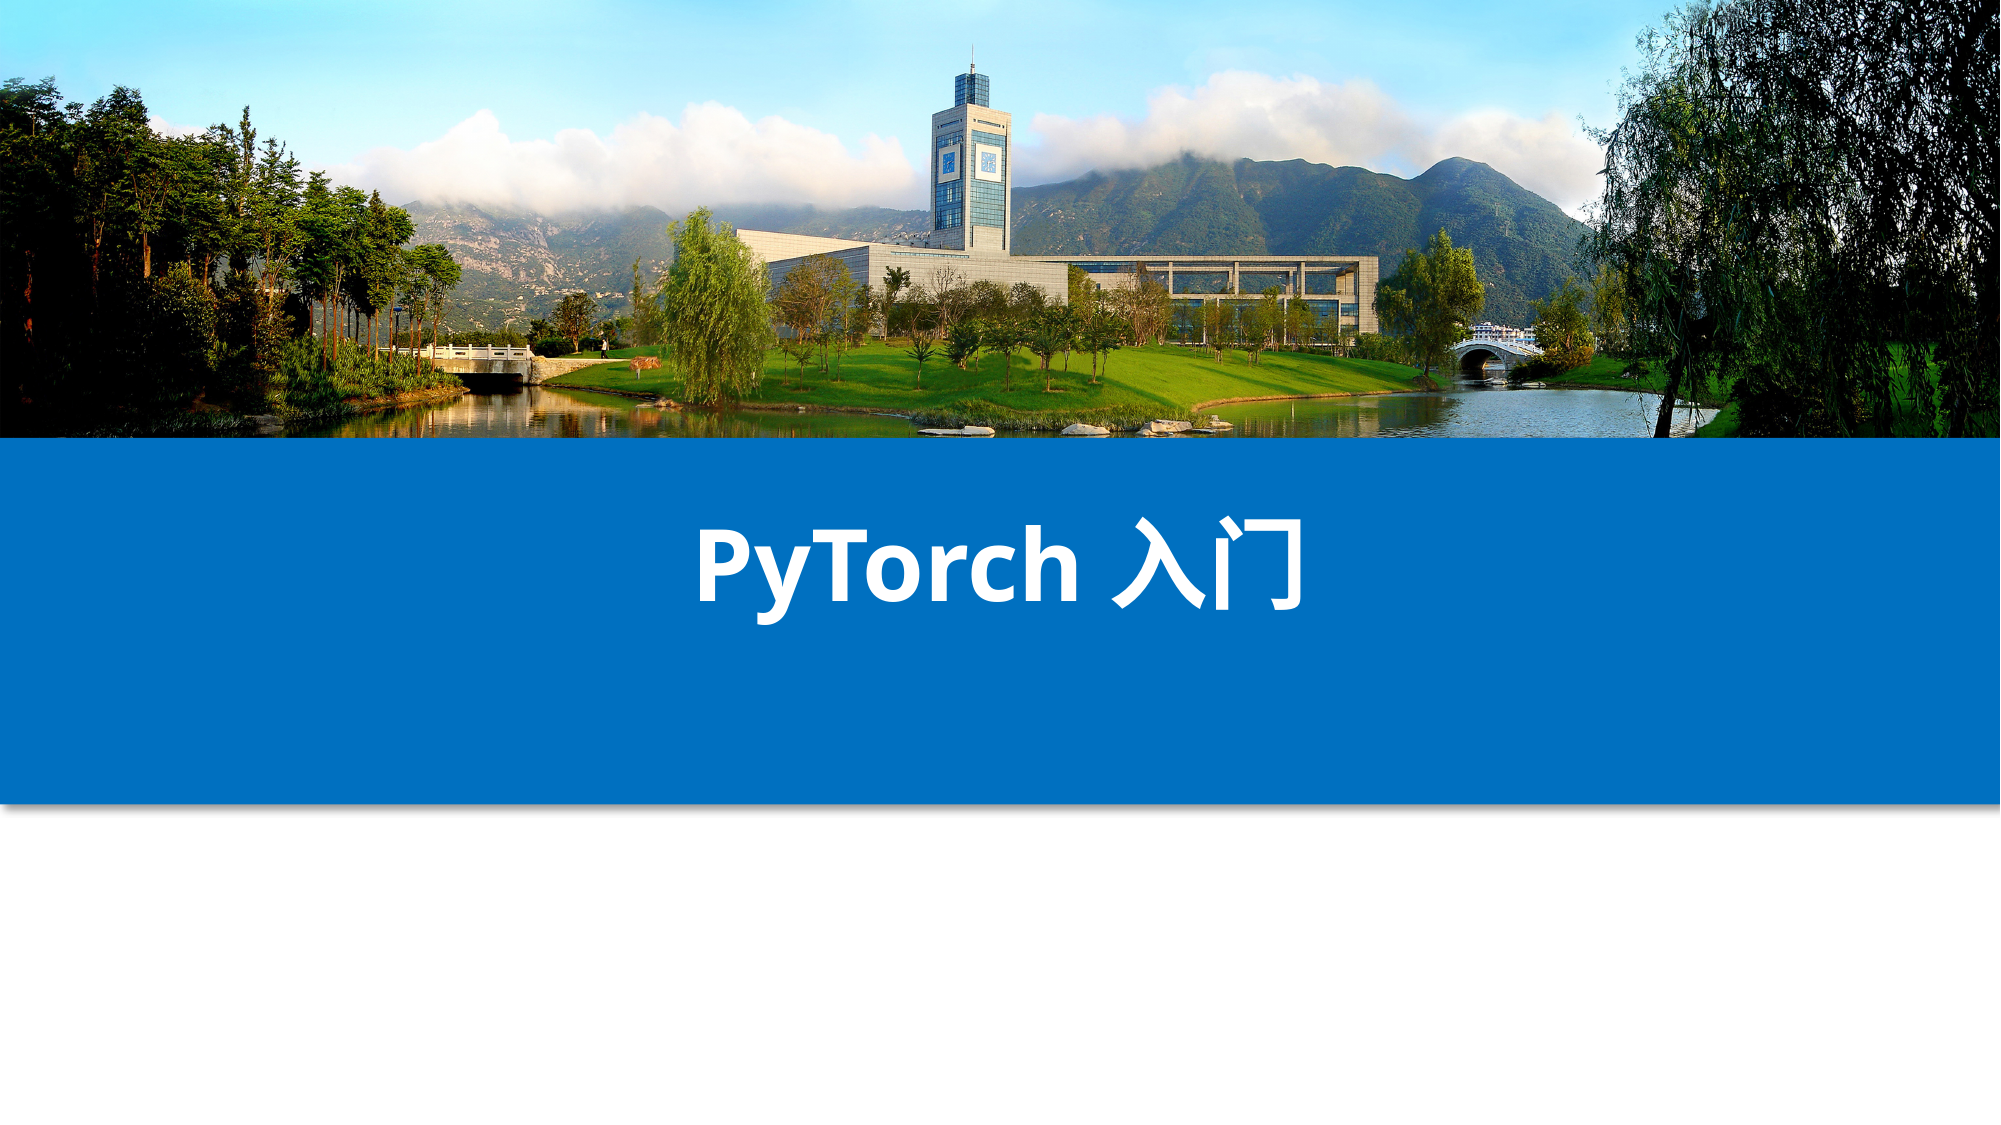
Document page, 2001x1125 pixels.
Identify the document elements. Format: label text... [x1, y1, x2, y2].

title PyTorch入门 [0, 504, 2000, 805]
picture [0, 0, 2000, 493]
